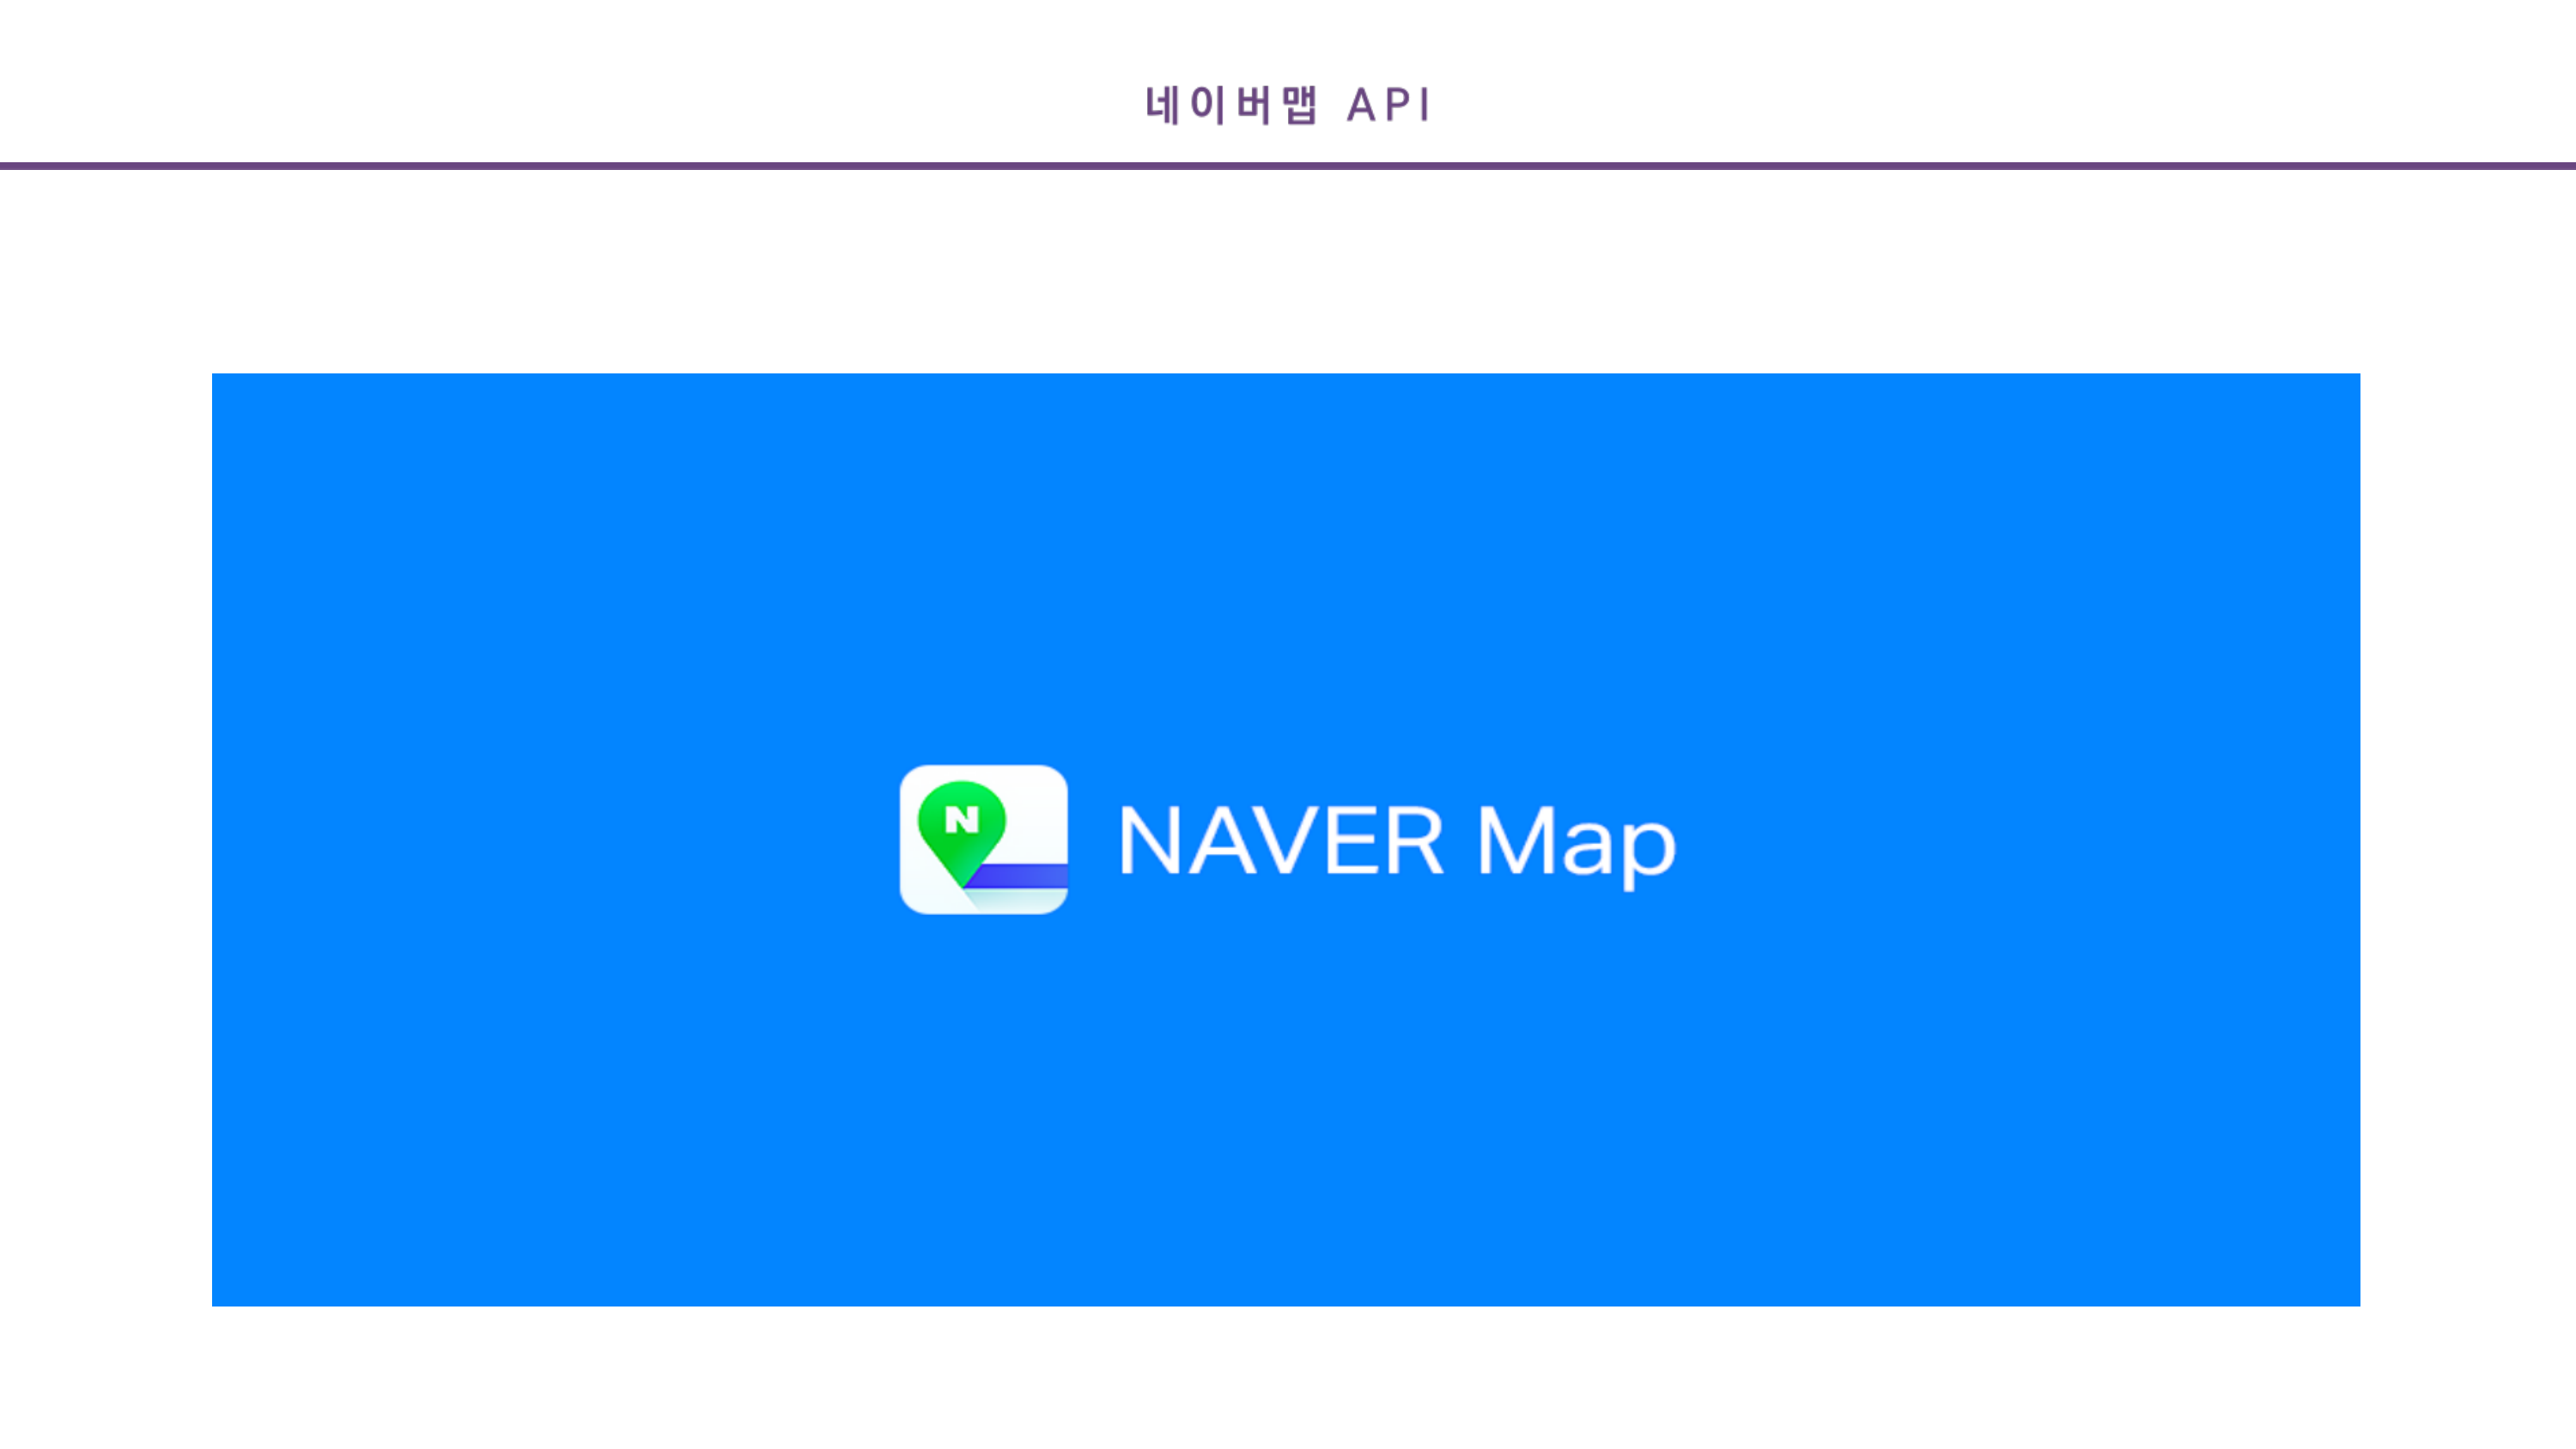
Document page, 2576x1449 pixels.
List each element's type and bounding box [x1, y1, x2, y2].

text_box [0, 162, 2576, 170]
text_box [212, 373, 2360, 1307]
picture [884, 71, 1450, 146]
